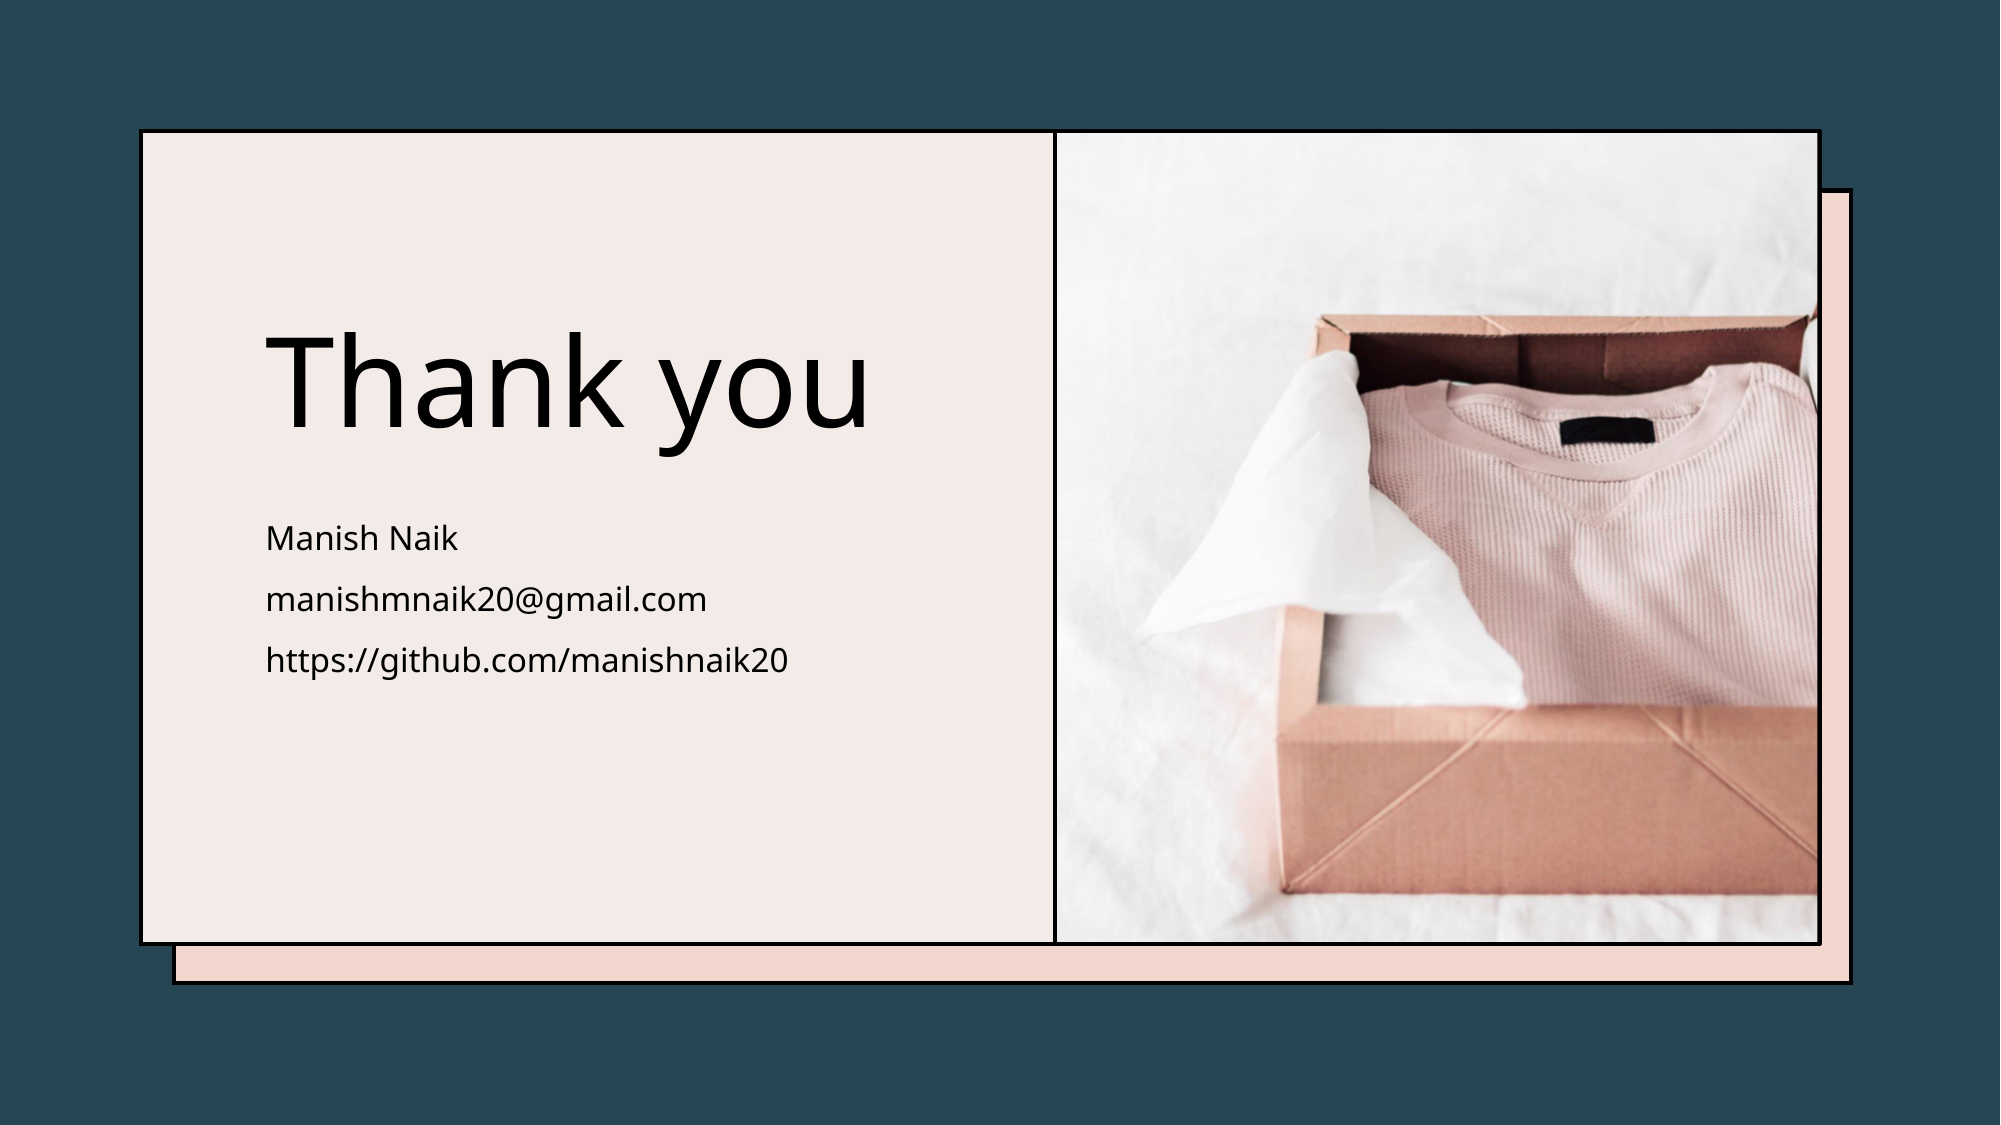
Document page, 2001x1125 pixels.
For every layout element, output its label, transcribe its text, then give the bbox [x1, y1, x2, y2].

title Thank you [250, 311, 1050, 593]
subtitle Manish Naik manishmnaik20@gmail.com https://github.com/manishnaik20 [250, 510, 893, 819]
picture [1056, 133, 1818, 942]
